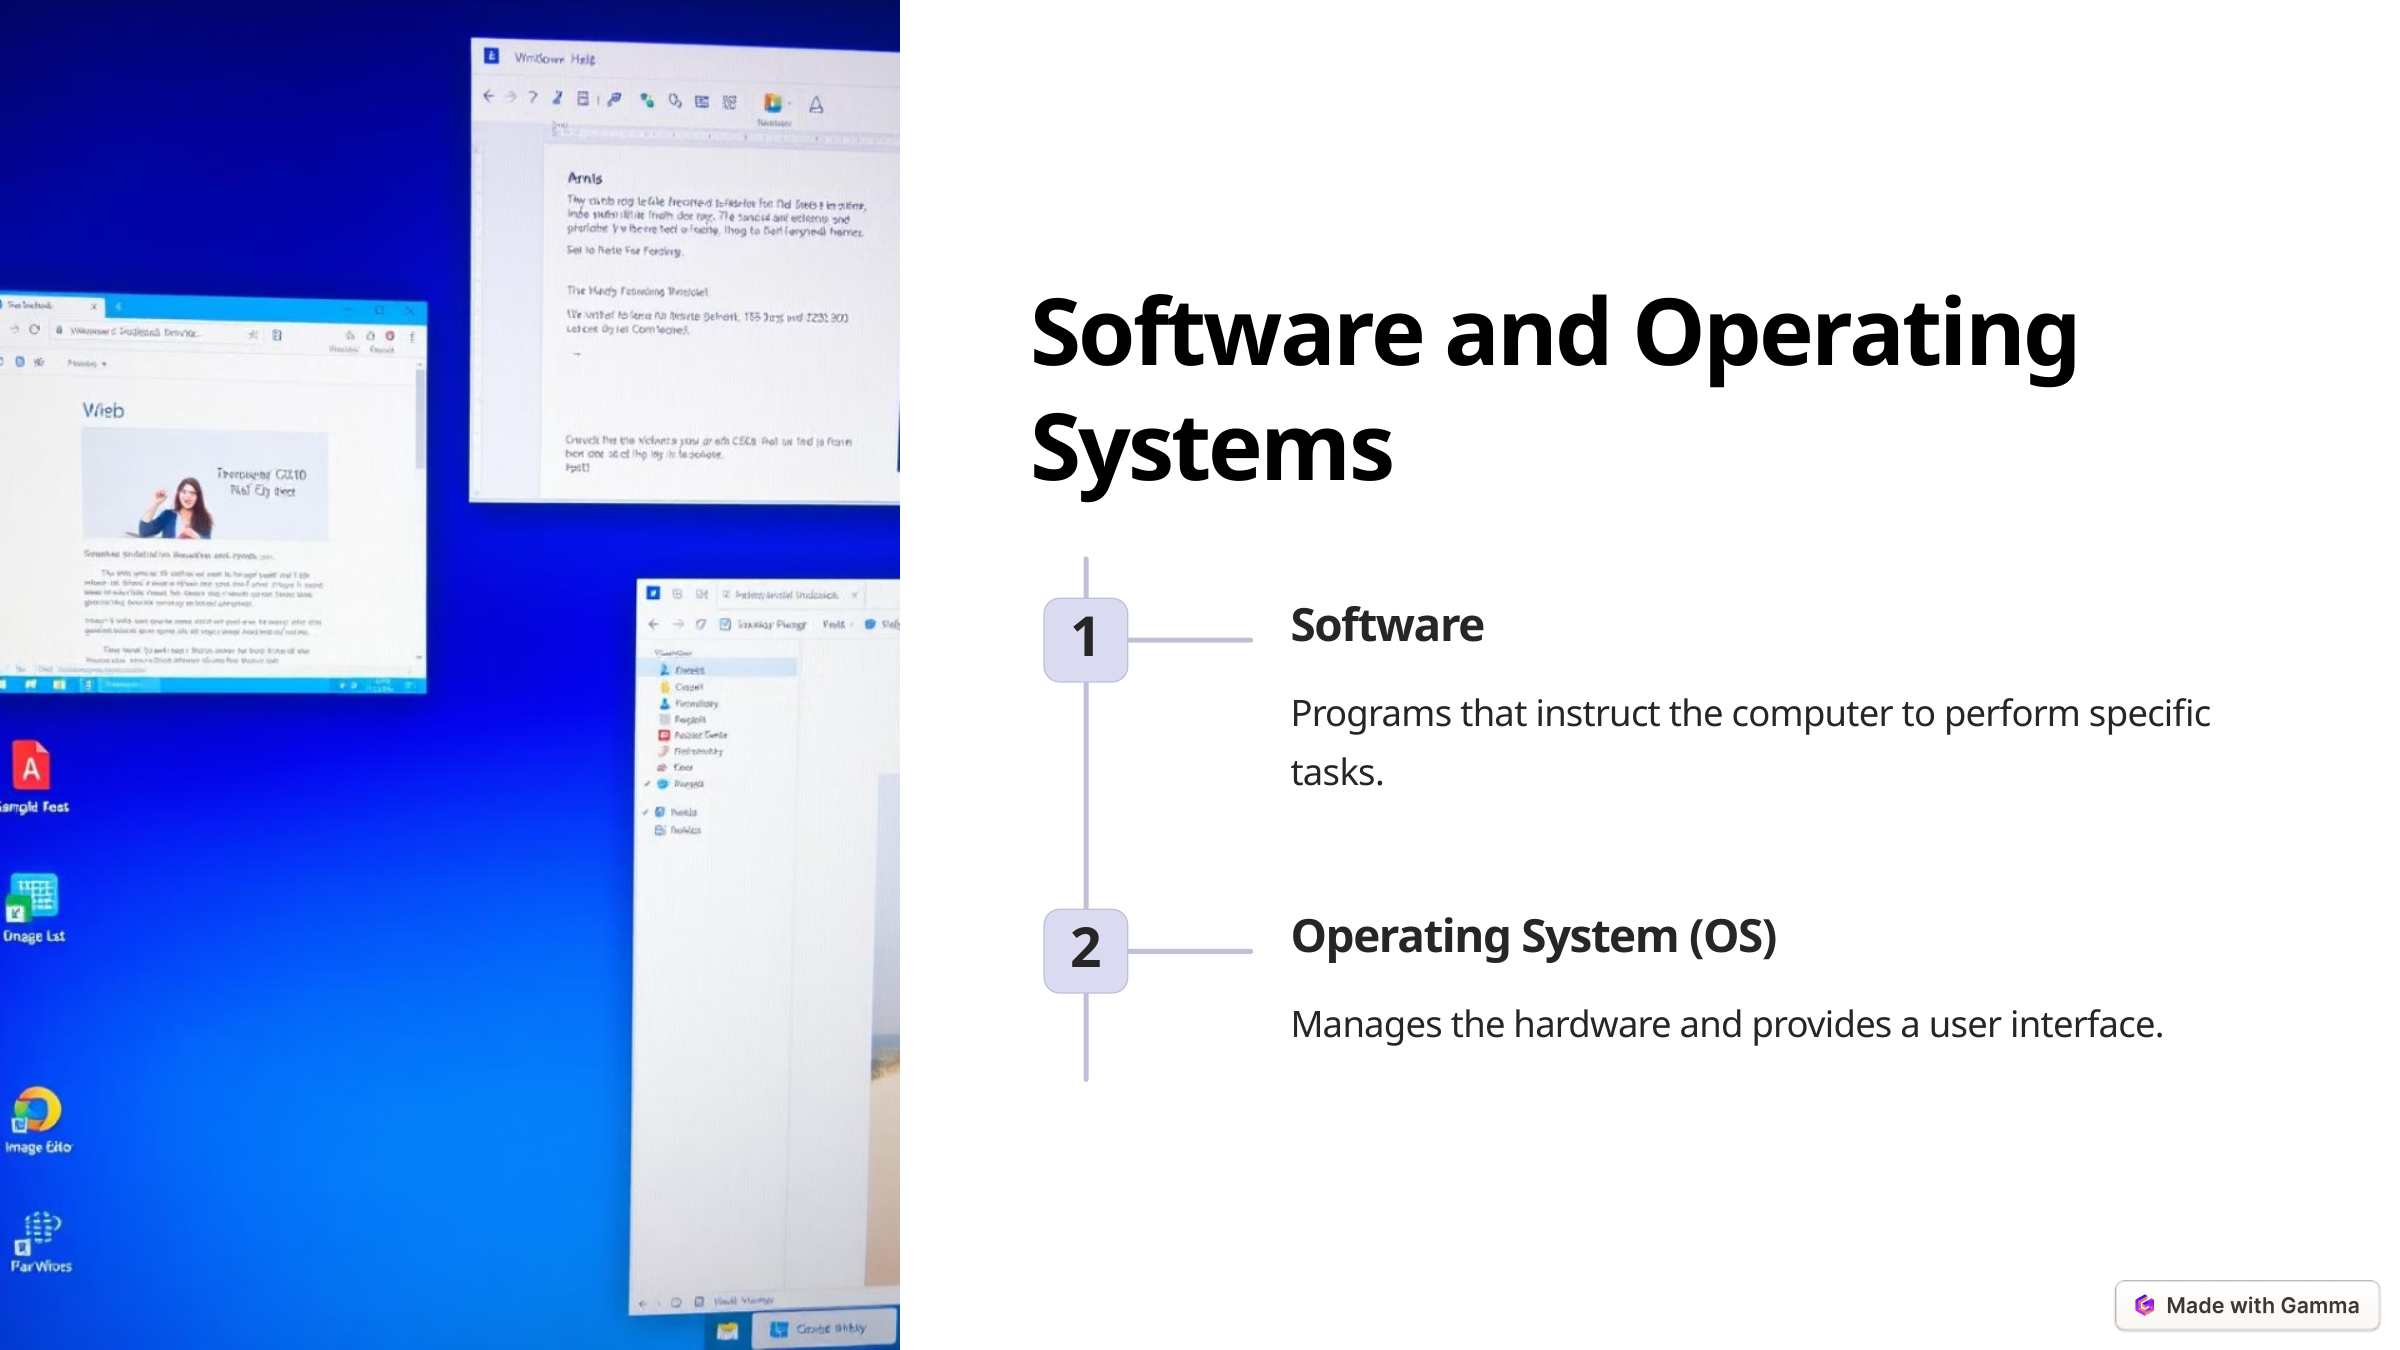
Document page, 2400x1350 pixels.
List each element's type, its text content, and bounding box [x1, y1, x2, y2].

text_box [1128, 637, 1254, 643]
picture [0, 0, 900, 1350]
text_box [1083, 994, 1089, 1082]
text_box Manages the hardware and provides a user interface. [1290, 985, 2270, 1045]
text_box [1083, 556, 1089, 598]
text_box Software [1290, 593, 1756, 652]
picture [2106, 1271, 2389, 1339]
text_box Operating System (OS) [1290, 904, 1782, 963]
text_box [1044, 909, 1128, 994]
text_box Software and Operating Systems [1030, 267, 2270, 501]
text_box [1128, 948, 1254, 954]
text_box [1044, 598, 1128, 682]
text_box 1 [1074, 612, 1098, 668]
text_box [1083, 682, 1089, 909]
text_box Programs that instruct the computer to perform specific tasks. [1290, 673, 2270, 793]
text_box 2 [1069, 923, 1103, 980]
